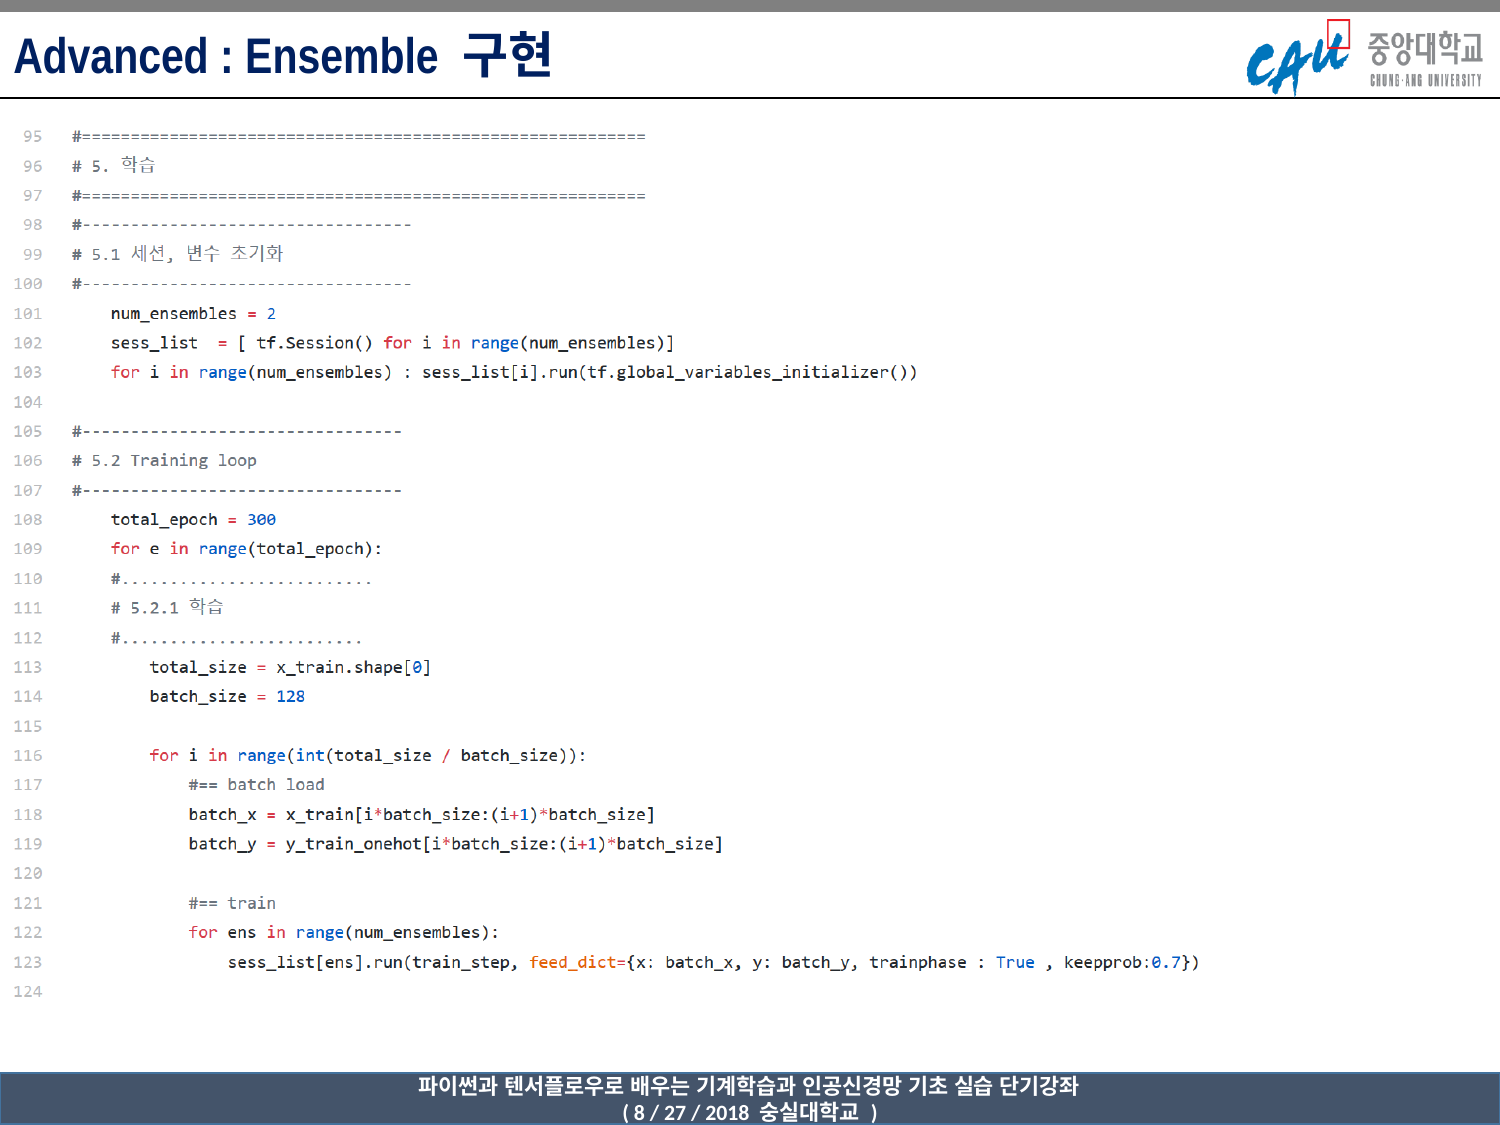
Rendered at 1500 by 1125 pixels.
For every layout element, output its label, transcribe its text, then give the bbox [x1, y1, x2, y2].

picture [1227, 5, 1500, 110]
text_box Advanced : Ensemble 구현 [0, 4, 1173, 103]
picture [0, 113, 1202, 1012]
